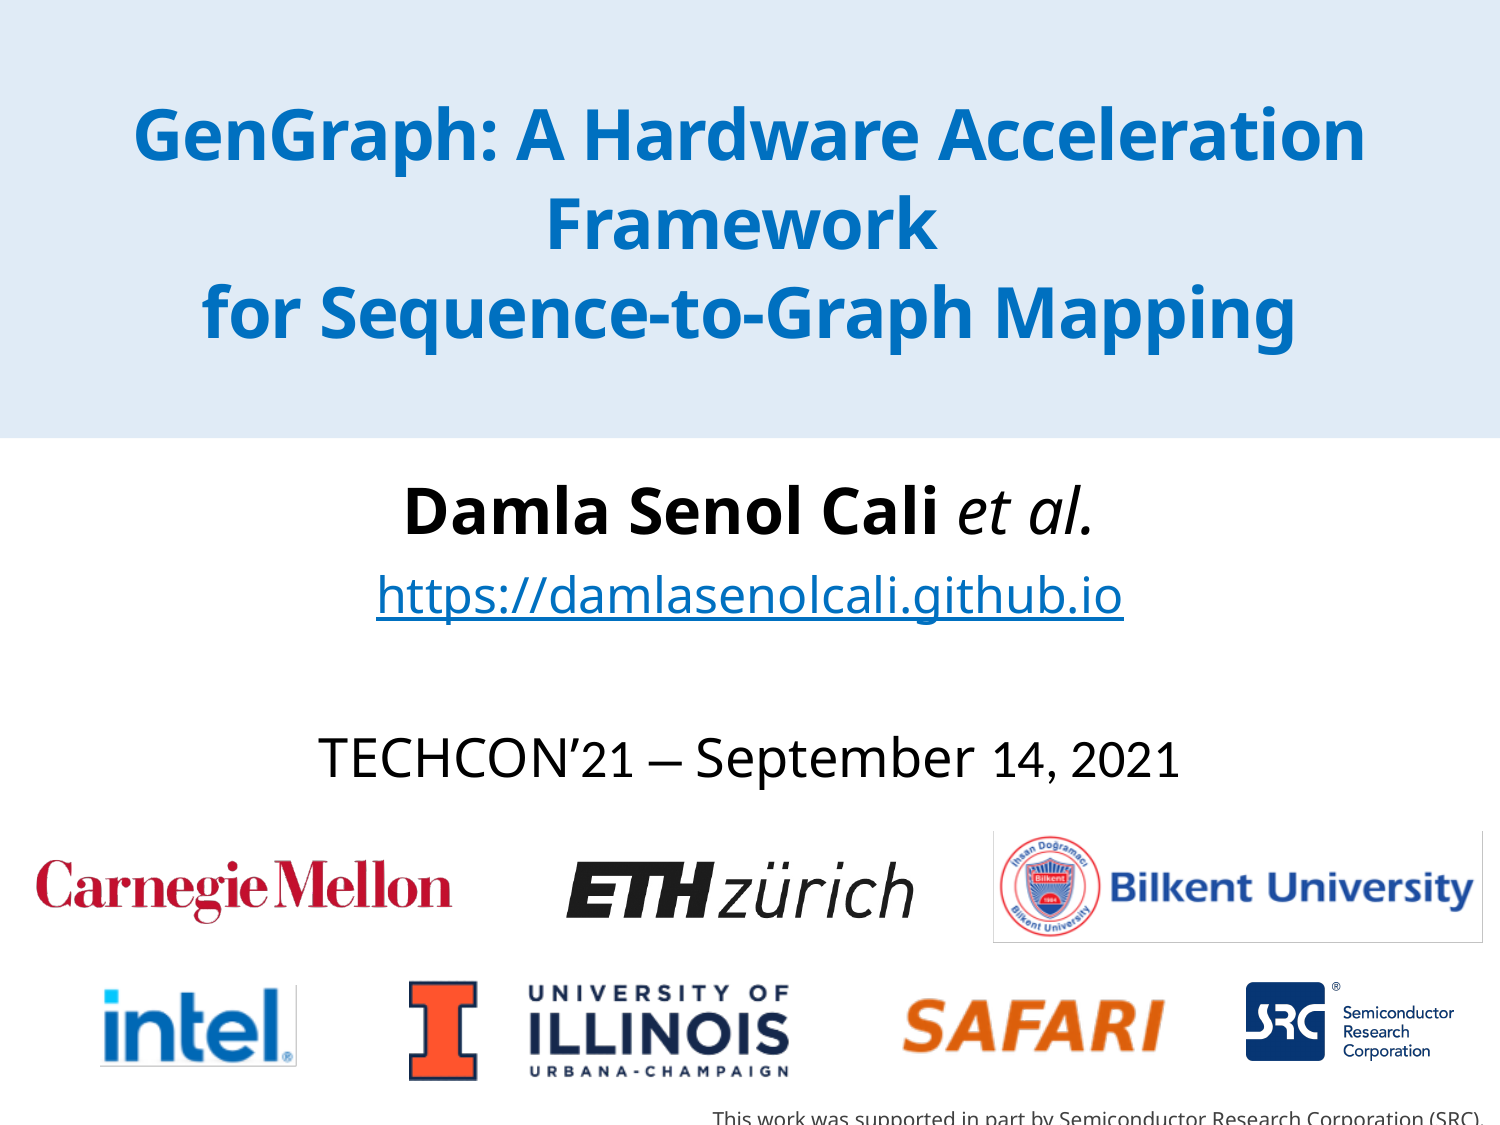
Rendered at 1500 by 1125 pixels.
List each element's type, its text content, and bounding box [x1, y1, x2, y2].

picture [409, 979, 791, 1082]
picture [100, 985, 299, 1068]
picture [546, 849, 928, 926]
picture [1246, 982, 1454, 1062]
picture [991, 831, 1484, 944]
title GenGraph: A Hardware Acceleration Framework for Sequence-to-Graph Mapping [0, 0, 1500, 439]
picture [900, 986, 1174, 1068]
subtitle Damla Senol Cali et al. https://damlasenolcali.github.io TECHCON’21 ⎼ September 14, 2021 This work was supported in part by Semiconductor Research Corporation (SRC). [0, 458, 1500, 1125]
picture [26, 846, 460, 929]
